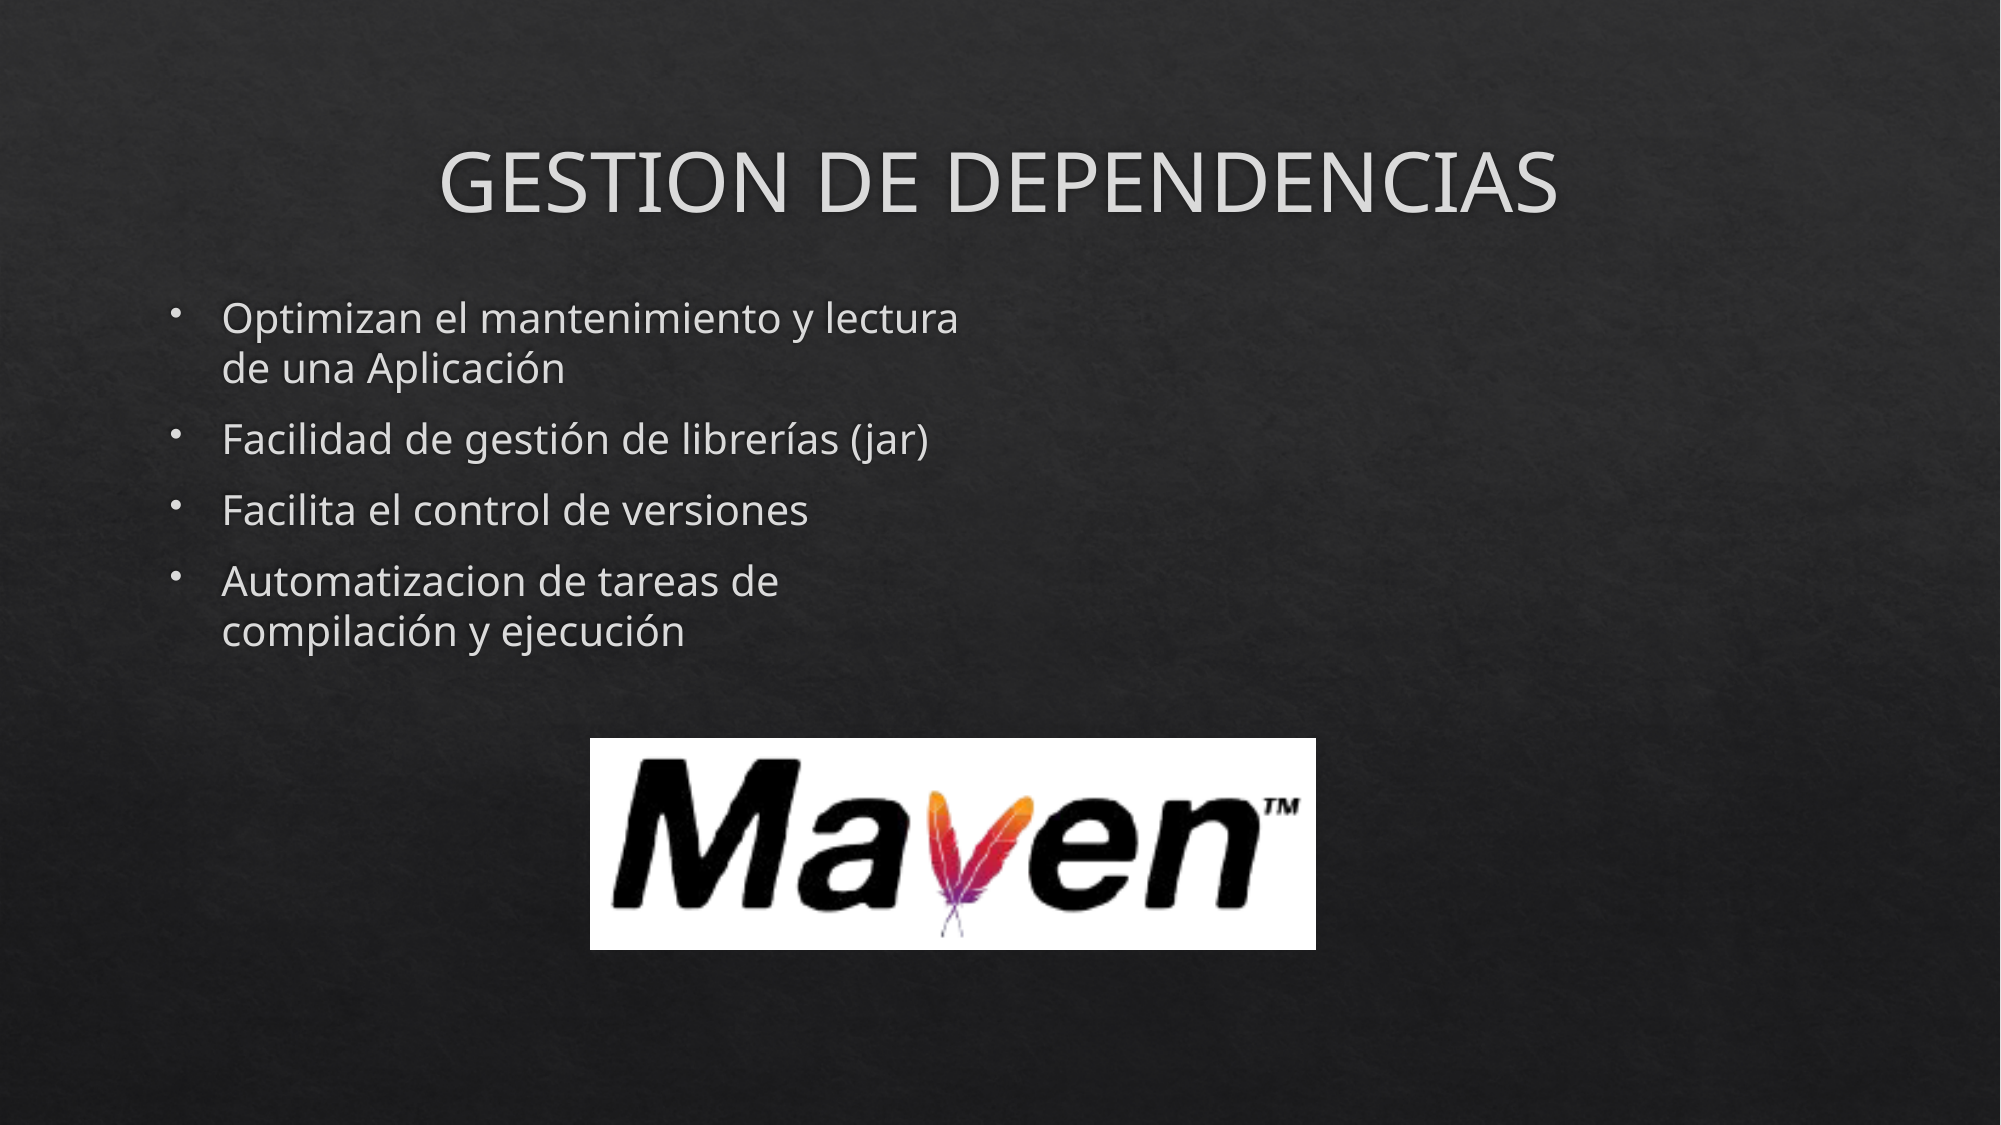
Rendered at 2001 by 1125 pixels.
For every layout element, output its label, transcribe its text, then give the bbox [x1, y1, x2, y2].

list Optimizan el mantenimiento y lectura de una Aplicación Facilidad de gestión de librerías (jar) Facilita el control de versiones Automatizacion de tareas de compilación y ejecución [149, 284, 1031, 950]
picture [589, 738, 1317, 951]
title GESTION DE DEPENDENCIAS [149, 99, 1849, 260]
